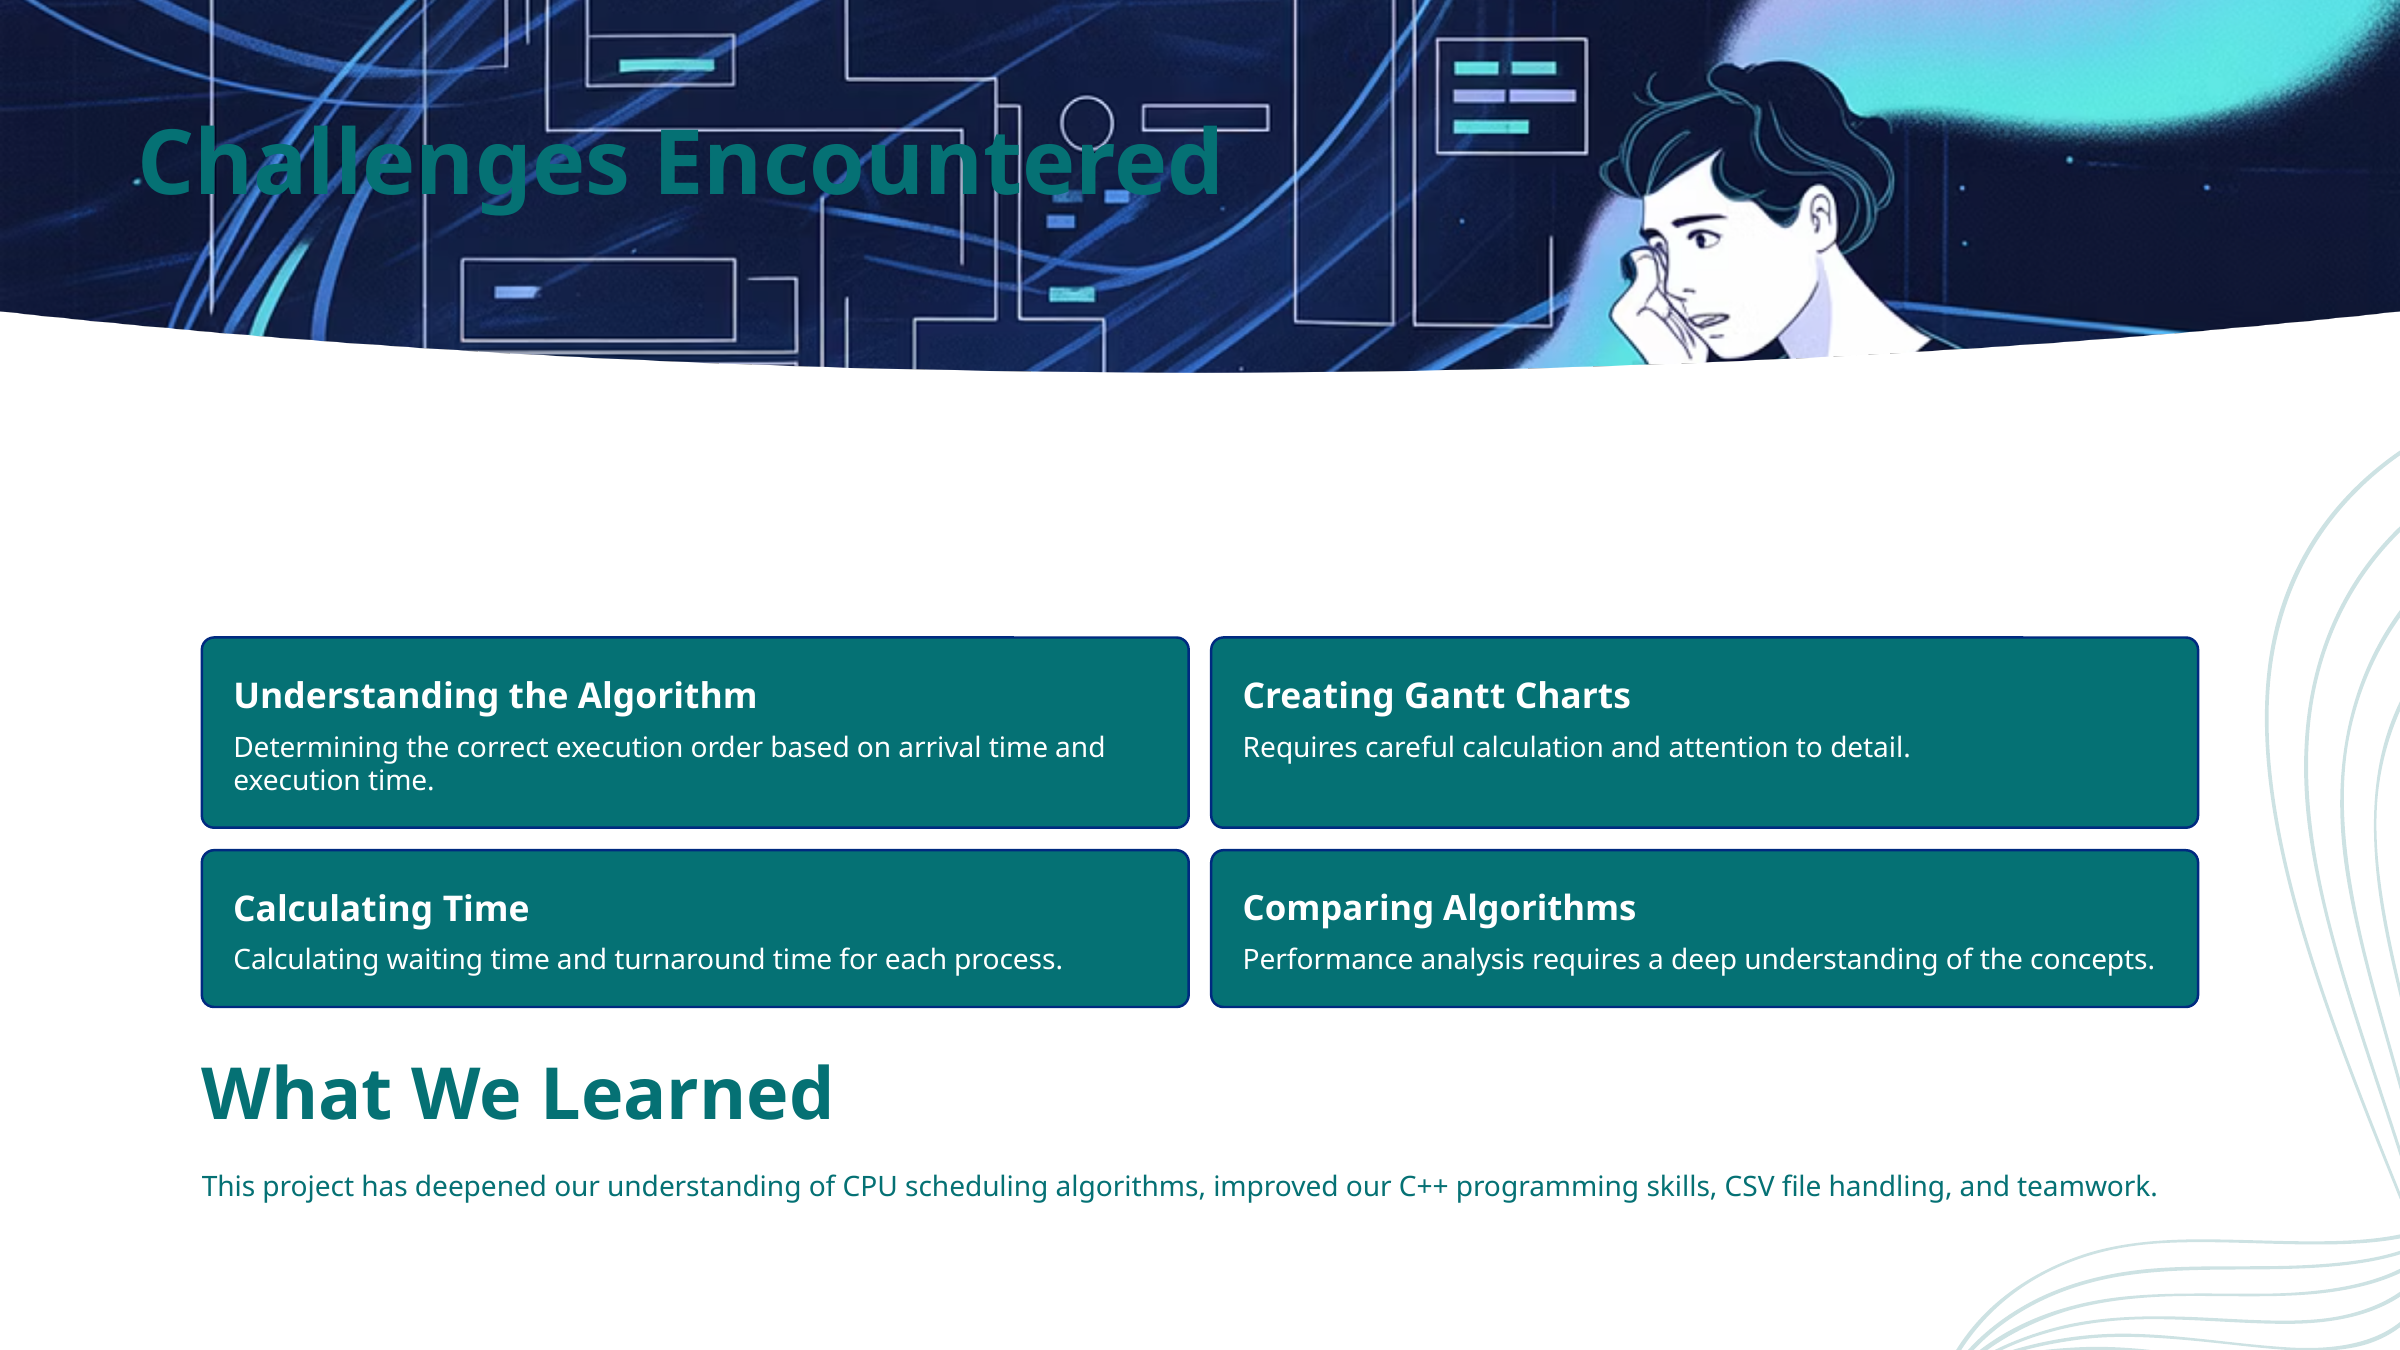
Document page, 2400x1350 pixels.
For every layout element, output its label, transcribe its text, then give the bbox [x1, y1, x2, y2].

text_box Understanding the Algorithm [233, 668, 745, 716]
picture [0, 0, 2400, 380]
text_box Calculating Time [233, 881, 595, 929]
text_box [201, 850, 1189, 1008]
text_box What We Learned [201, 1040, 926, 1135]
text_box Determining the correct execution order based on arrival time and execution time. [233, 729, 1158, 797]
text_box Calculating waiting time and turnaround time for each process. [233, 942, 1158, 976]
text_box Comparing Algorithms [1242, 881, 1640, 929]
text_box Creating Gantt Charts [1242, 668, 1633, 716]
text_box [1211, 637, 2199, 828]
text_box [1211, 850, 2199, 1008]
text_box [201, 637, 1189, 828]
text_box Requires careful calculation and attention to detail. [1242, 729, 2167, 763]
text_box This project has deepened our understanding of CPU scheduling algorithms, improved our C++ programming skills, CSV file handling, and teamwork. [201, 1168, 2199, 1202]
text_box Performance analysis requires a deep understanding of the concepts. [1242, 942, 2167, 976]
